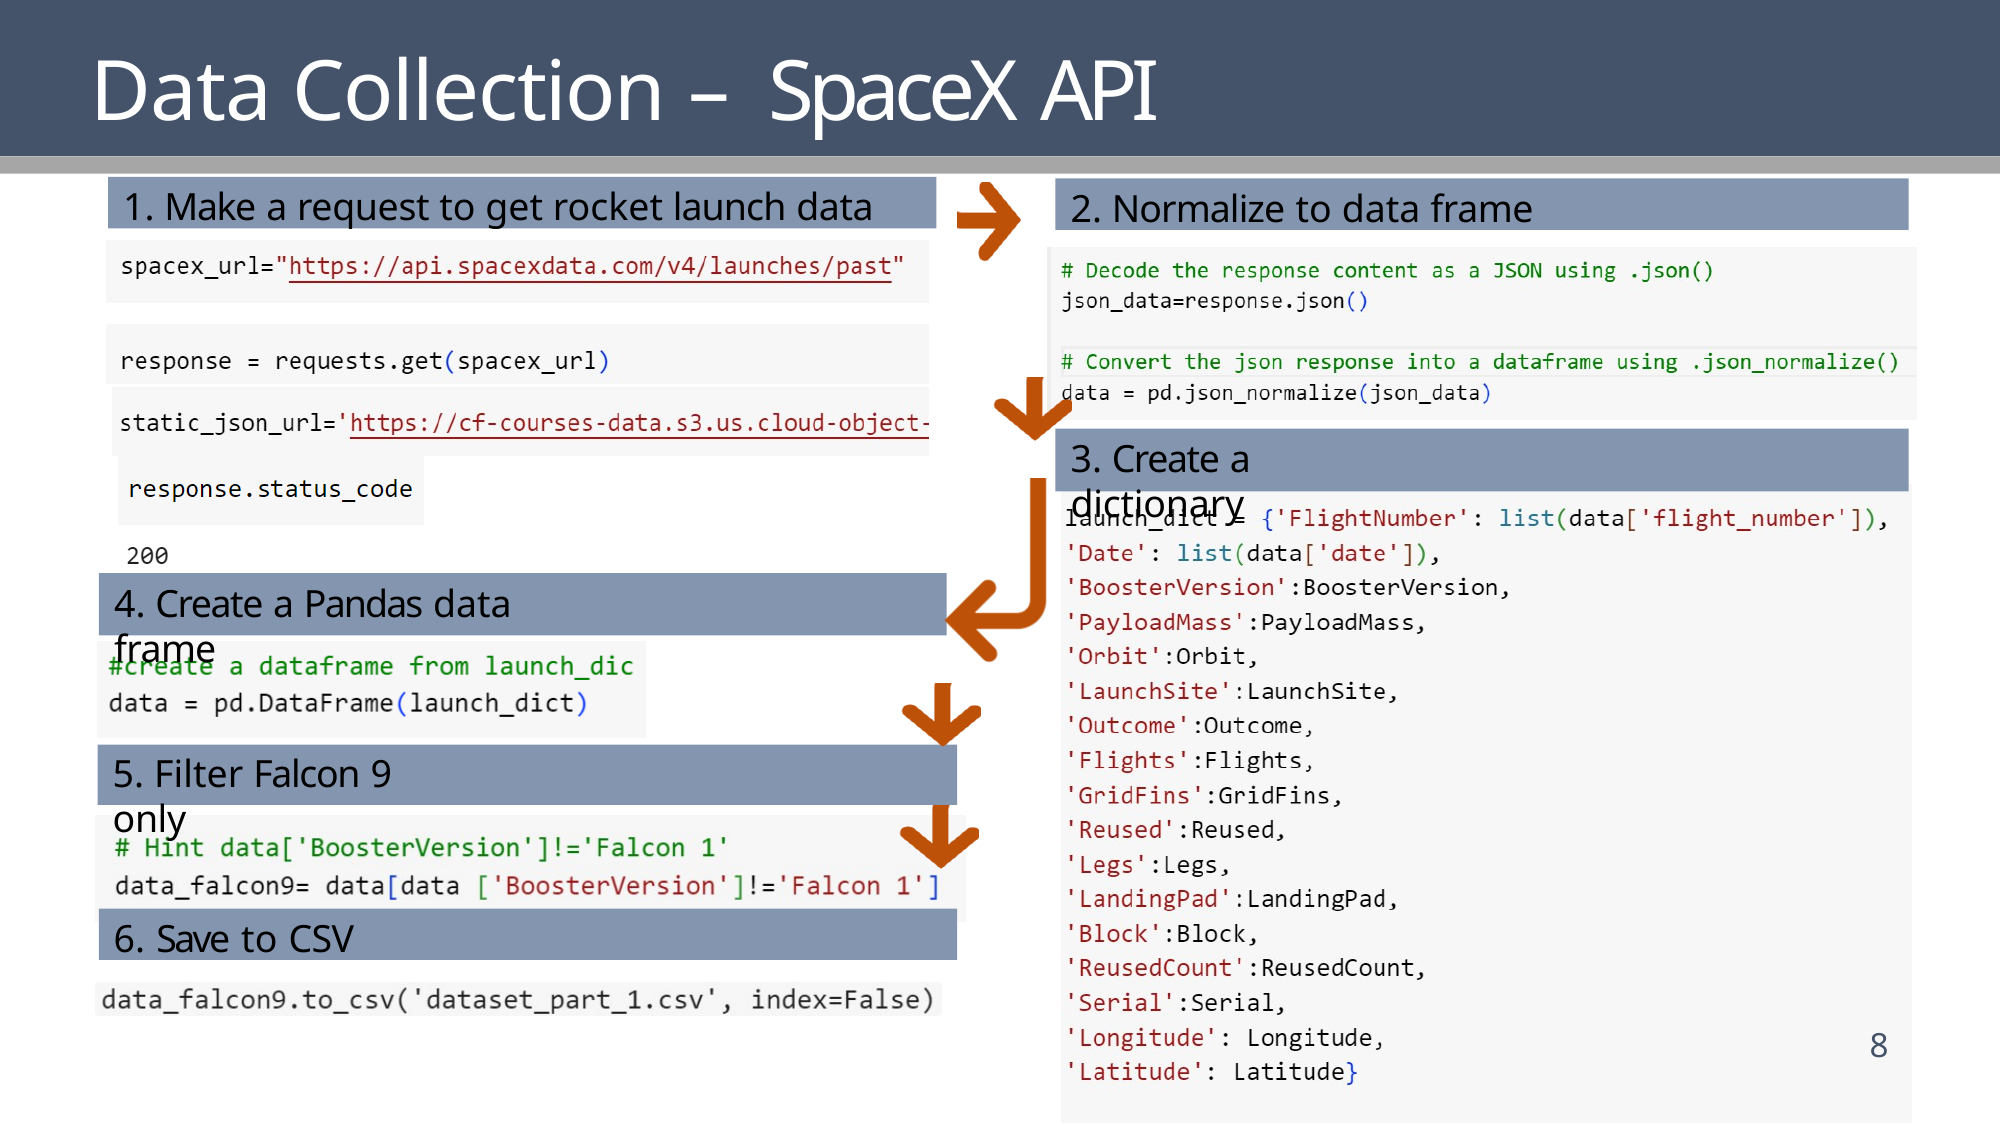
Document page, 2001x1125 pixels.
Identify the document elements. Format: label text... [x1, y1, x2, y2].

text_box [0, 0, 2000, 156]
text_box 1. Make a request to get rocket launch data [108, 225, 889, 229]
title Data Collection – SpaceX API [88, 174, 1970, 225]
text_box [95, 240, 1917, 1123]
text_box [894, 182, 1088, 876]
text_box [0, 156, 2000, 174]
text_box 2. Normalize to data frame [1055, 178, 1909, 230]
title Data Collection – SpaceX API [88, 35, 1970, 156]
